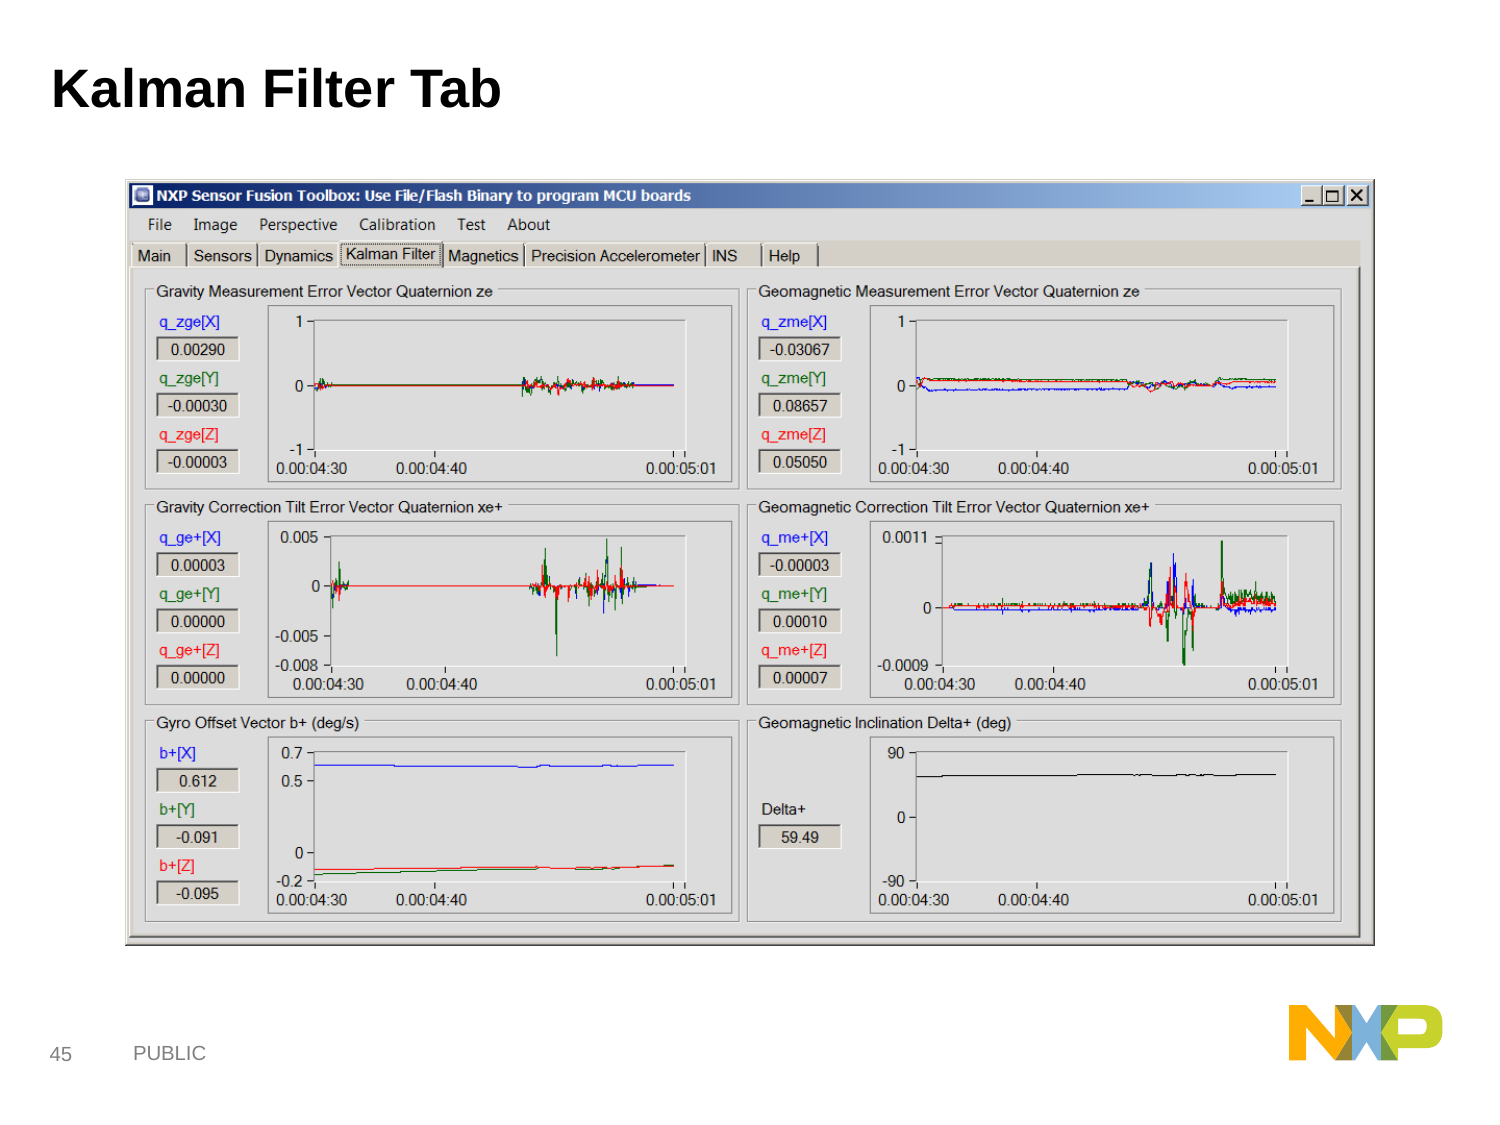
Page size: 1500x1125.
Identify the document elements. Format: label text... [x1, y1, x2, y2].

title Kalman Filter Tab [36, 45, 1472, 154]
picture [124, 178, 1376, 946]
